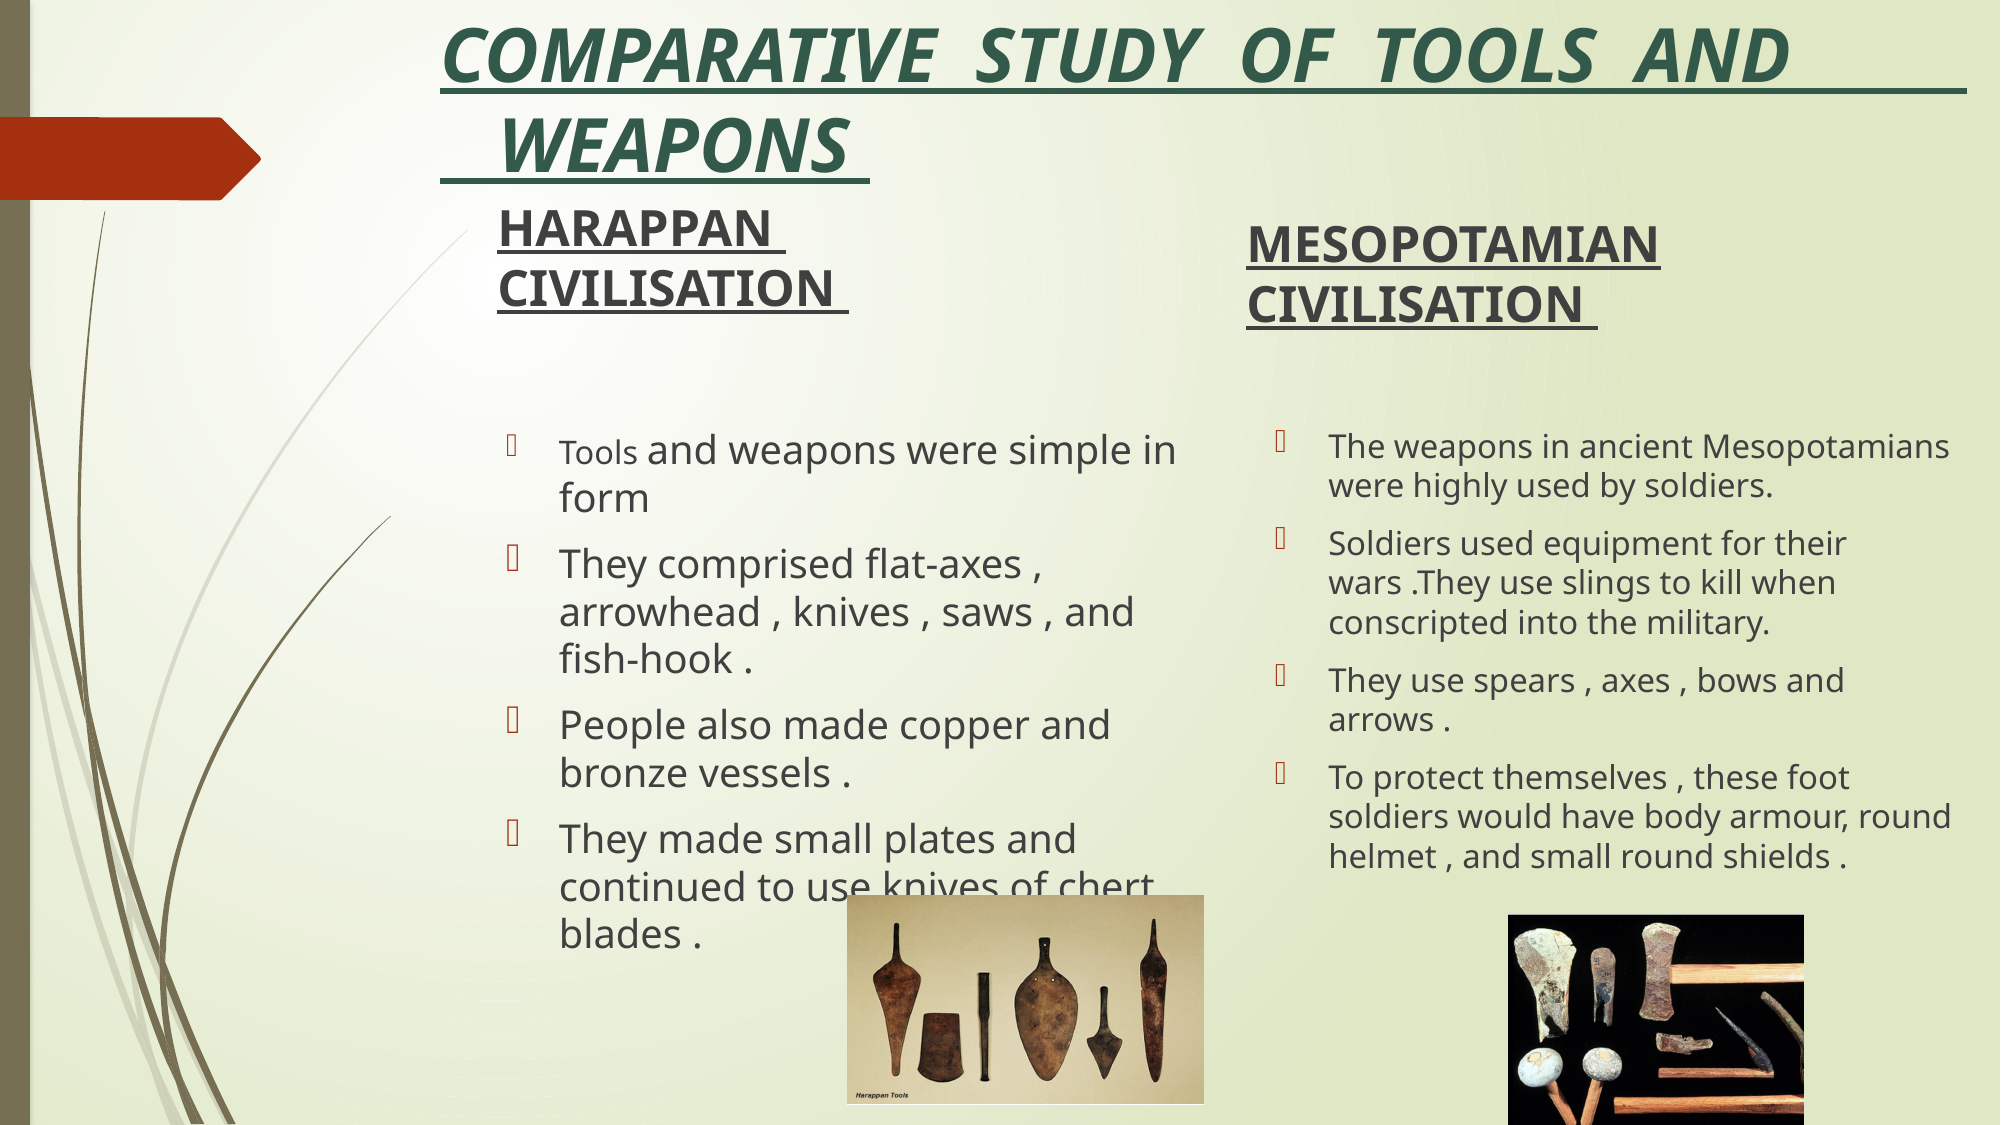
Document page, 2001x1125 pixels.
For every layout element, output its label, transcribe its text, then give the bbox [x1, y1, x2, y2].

list MESOPOTAMIAN CIVILISATION [1231, 229, 2000, 340]
list HARAPPAN CIVILISATION [482, 229, 1138, 324]
picture [1508, 914, 1805, 1125]
picture [846, 895, 1204, 1105]
list Tools and weapons were simple in form They comprised flat-axes , arrowhead , knives , saws , and fish-hook . People also made copper and bronze vessels . They made small plates and continued to use knives of chert blades . [491, 417, 1204, 968]
list The weapons in ancient Mesopotamians were highly used by soldiers. Soldiers used equipment for their wars .They use slings to kill when conscripted into the military. They use spears , axes , bows and arrows . To protect themselves , these foot soldiers would have body armour, round helmet , and small round shields . [1259, 417, 1972, 968]
title COMPARATIVE STUDY OF TOOLS AND WEAPONS [425, 0, 2000, 205]
